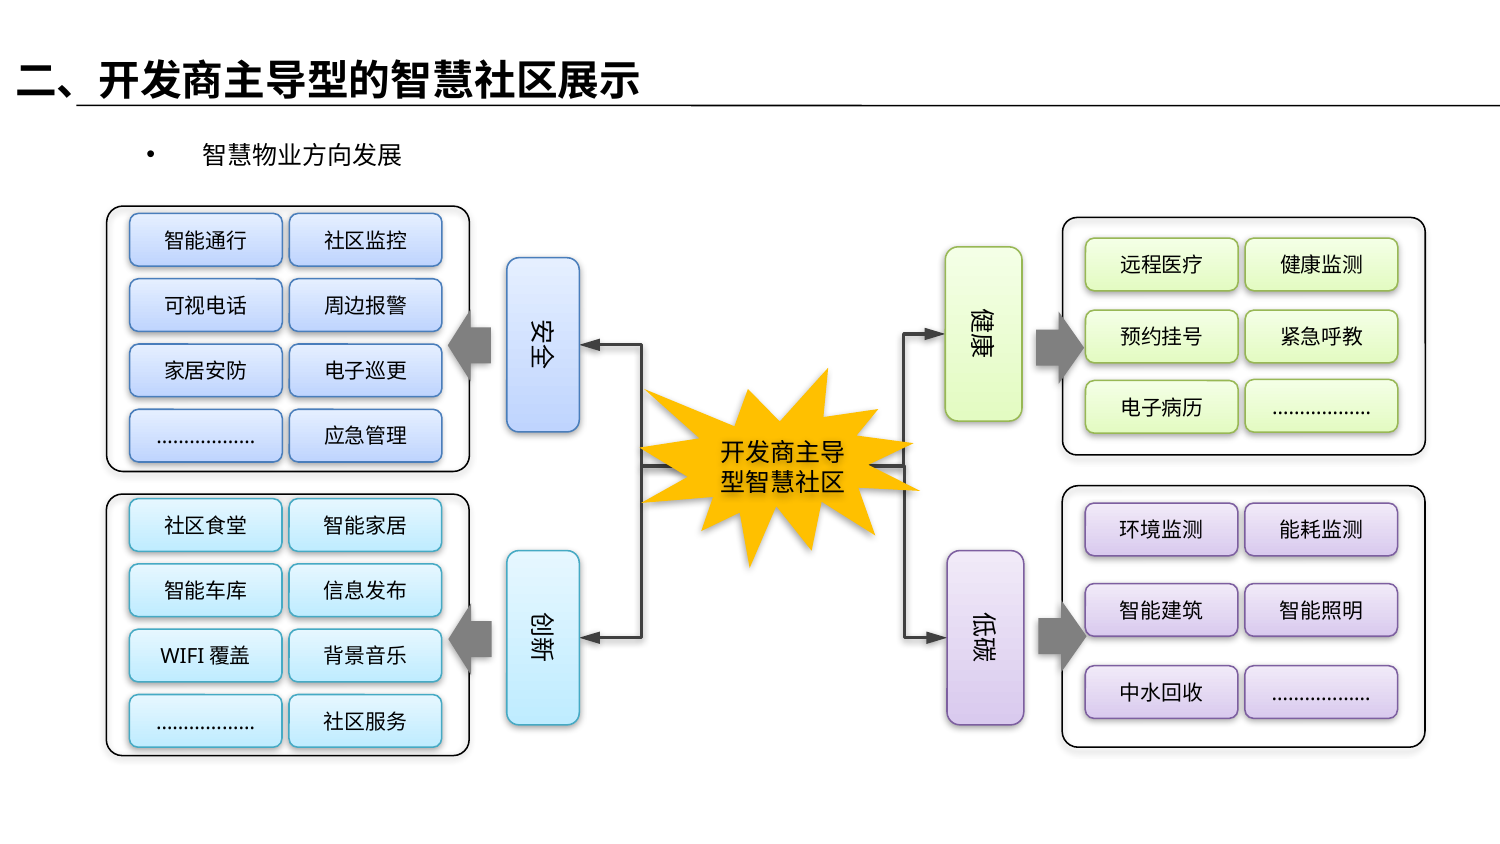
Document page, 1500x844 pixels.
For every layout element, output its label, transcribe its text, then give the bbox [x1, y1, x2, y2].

text_box 社区服务 [288, 693, 443, 748]
title 二、开发商主导型的智慧社区展示 [0, 32, 1350, 101]
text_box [579, 344, 705, 465]
text_box [105, 205, 131, 473]
text_box 信息发布 [288, 607, 443, 618]
text_box ……………… [1244, 664, 1399, 720]
text_box 创新 [505, 607, 581, 726]
text_box [1037, 607, 1088, 673]
list 智慧物业方向发展 [131, 116, 1500, 607]
text_box [105, 493, 470, 757]
text_box [447, 607, 493, 676]
text_box 智能照明 [1244, 607, 1399, 638]
text_box 低碳 [946, 607, 1025, 726]
text_box WIFI覆盖 [128, 628, 283, 683]
text_box 中水回收 [1084, 664, 1239, 720]
text_box 背景音乐 [288, 628, 443, 683]
text_box 智能建筑 [1084, 607, 1239, 638]
text_box [1061, 607, 1426, 748]
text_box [862, 333, 946, 465]
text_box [862, 465, 948, 639]
text_box ……………… [128, 693, 283, 748]
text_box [579, 465, 705, 639]
text_box 智能车库 [128, 566, 283, 618]
